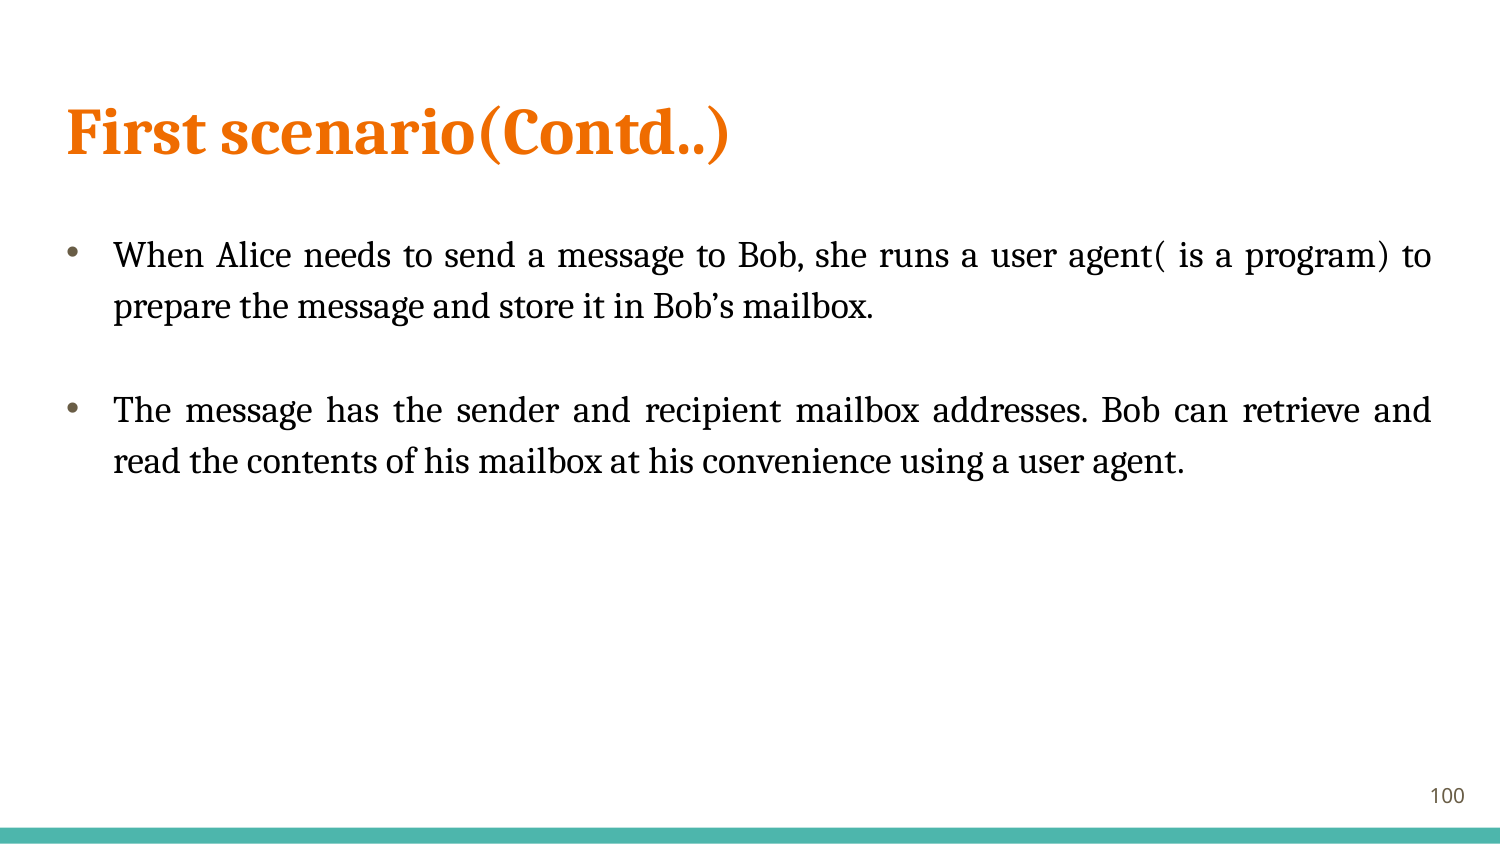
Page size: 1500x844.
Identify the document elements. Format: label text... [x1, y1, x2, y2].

slide_number 100 [1389, 764, 1480, 830]
list When Alice needs to send a message to Bob, she runs a user agent( is a program) to prepare the message and store it in Bob’s mailbox. The message has the sender and recipient mailbox addresses. Bob can retrieve and read the contents of his mailbox at his convenience using a user agent. [51, 207, 1449, 750]
title First scenario(Contd..) [51, 72, 1449, 189]
